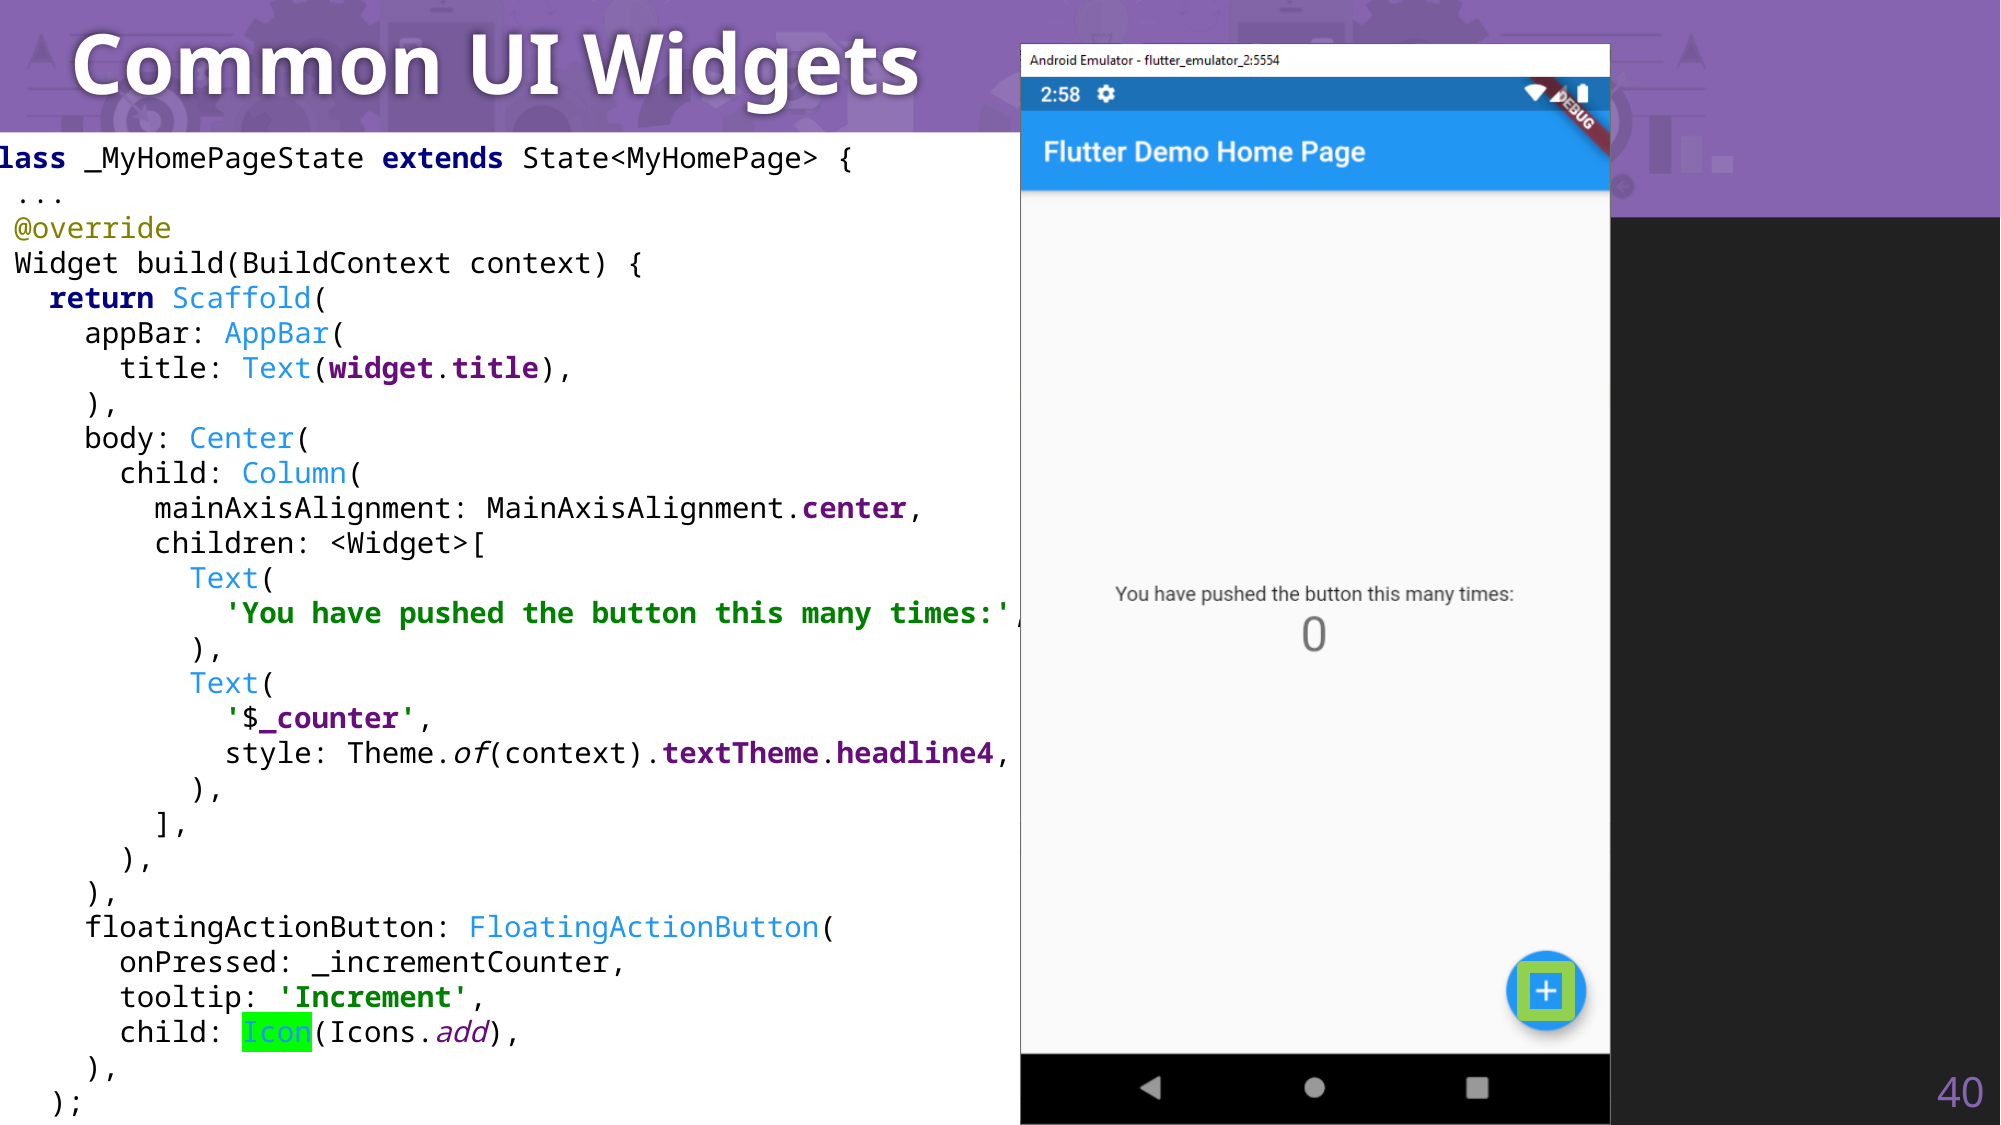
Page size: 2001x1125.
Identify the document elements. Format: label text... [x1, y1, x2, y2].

text_box class _MyHomePageState extends State<MyHomePage> { ... @override Widget build(BuildContext context) { return Scaffold( appBar: AppBar( title: Text(widget.title), ), body: Center( child: Column( mainAxisAlignment: MainAxisAlignment.center, children: <Widget>[ Text( 'You have pushed the button this many times:', ), Text( '$_counter', style: Theme.of(context).textTheme.headline4, ), ], ), ), floatingActionButton: FloatingActionButton( onPressed: _incrementCounter, tooltip: 'Increment', child: Icon(Icons.add), ), ); } } [0, 132, 1020, 1125]
title Common UI Widgets [55, 24, 1466, 119]
slide_number 40 [1828, 1065, 2000, 1125]
picture [1020, 42, 1612, 1125]
